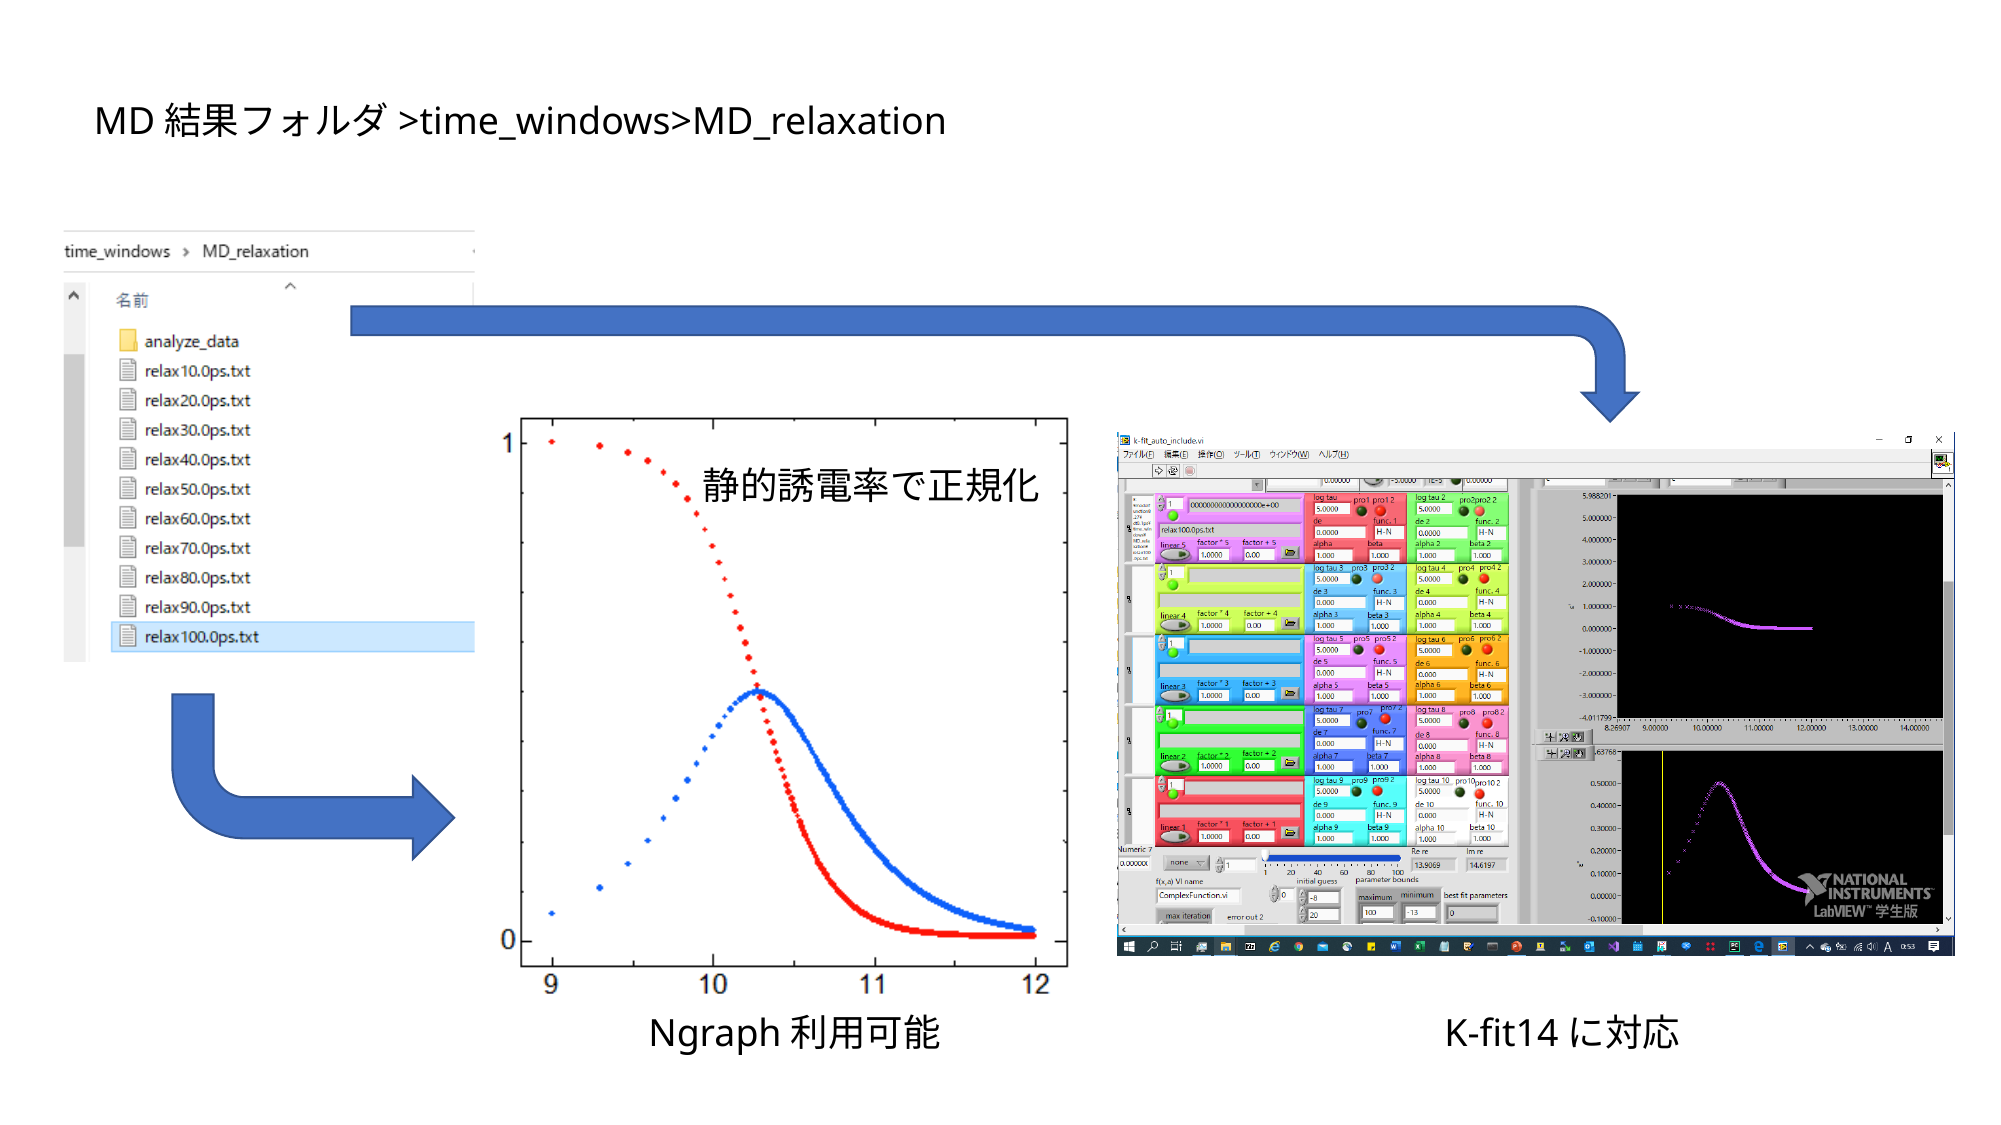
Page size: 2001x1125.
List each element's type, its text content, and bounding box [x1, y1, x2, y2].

text_box Ngraph利用可能 [633, 1036, 1029, 1061]
text_box MD結果フォルダ>time_windows>MD_relaxation [78, 89, 1237, 150]
text_box [475, 305, 1641, 424]
text_box [171, 693, 430, 862]
text_box K-fit14に対応 [1429, 1001, 1730, 1061]
picture [63, 225, 1955, 1036]
